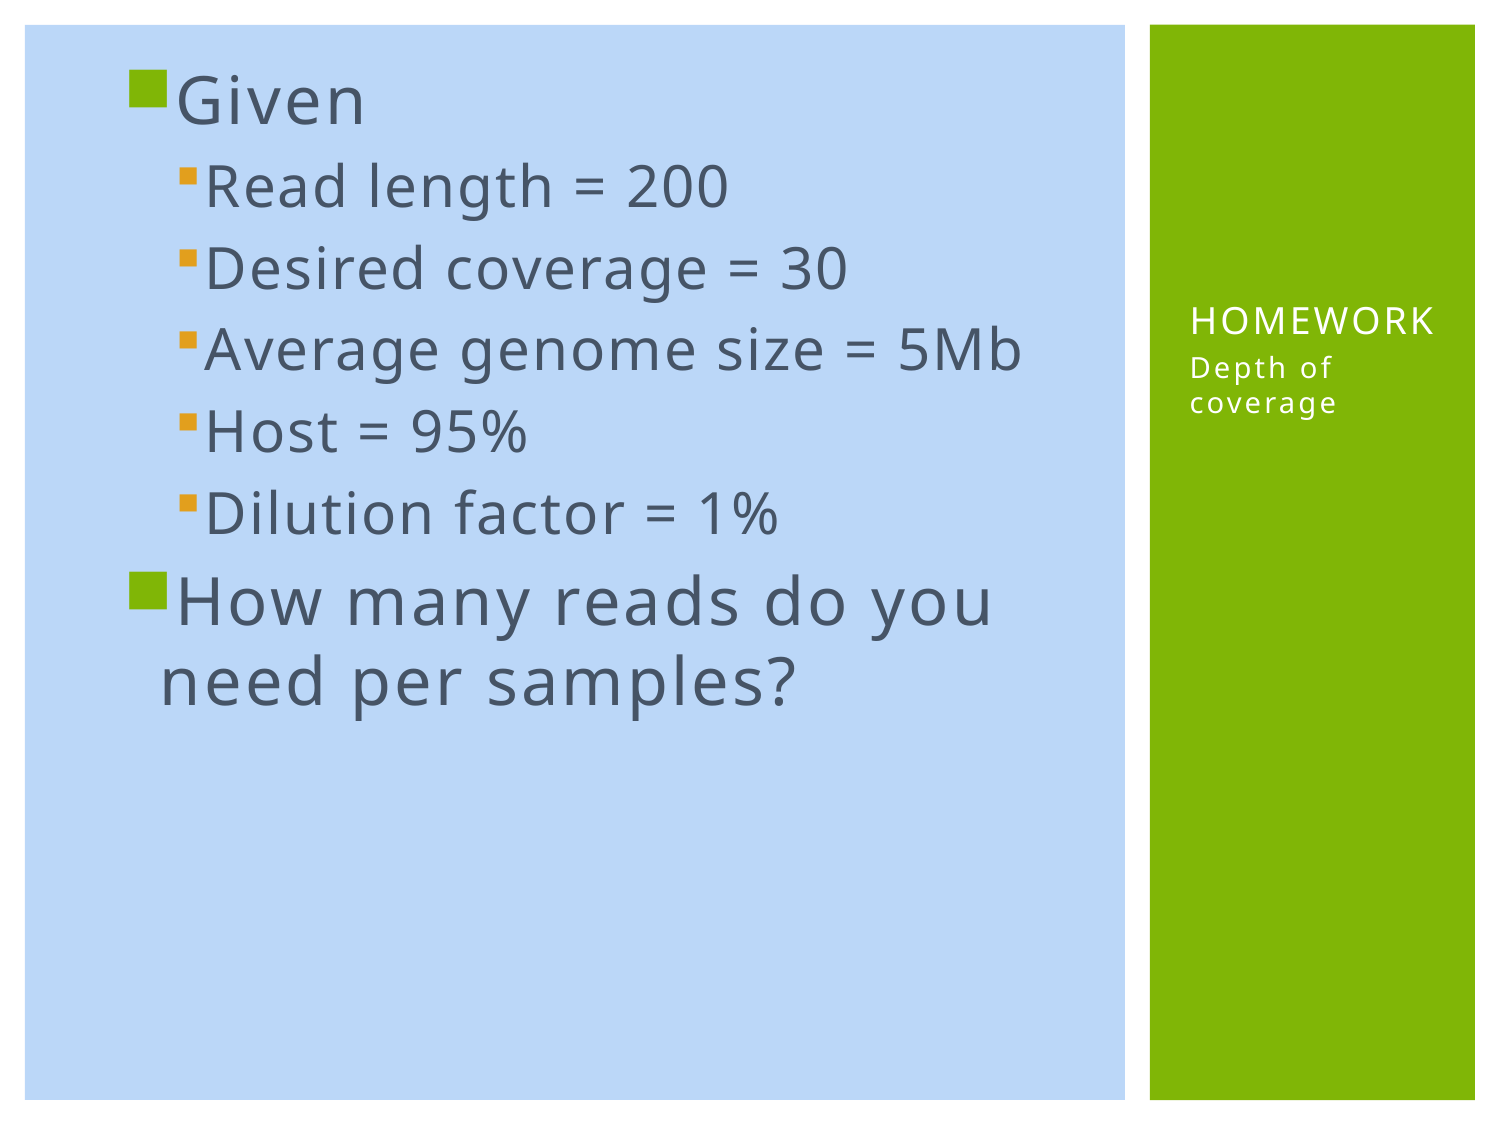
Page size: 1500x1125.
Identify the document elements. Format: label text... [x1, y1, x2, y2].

title HOMEWORK [1174, 75, 1450, 350]
list Depth of coverage [1174, 350, 1449, 812]
list Given Read length = 200 Desired coverage = 30 Average genome size = 5Mb Host = 95% Dilution factor = 1% How many reads do you need per samples? [99, 50, 1063, 1011]
